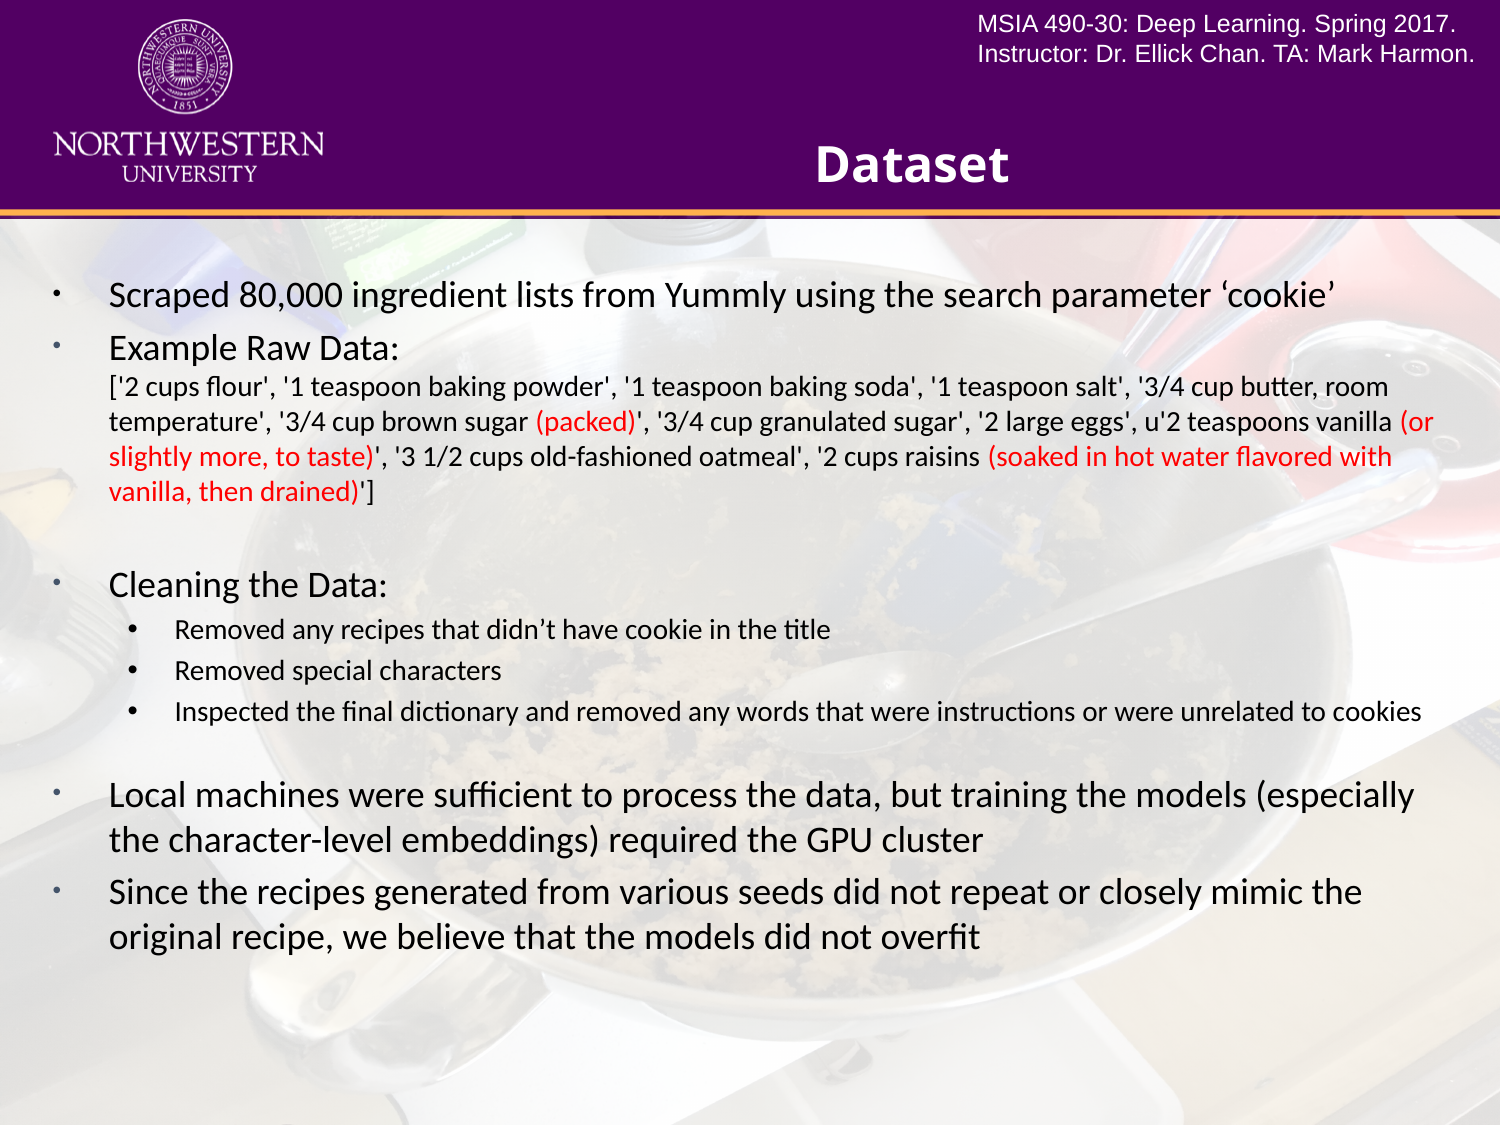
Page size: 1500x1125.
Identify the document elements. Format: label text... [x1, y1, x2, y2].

picture [0, 215, 1500, 1125]
picture [0, 0, 1500, 209]
title Dataset [362, 125, 1463, 215]
